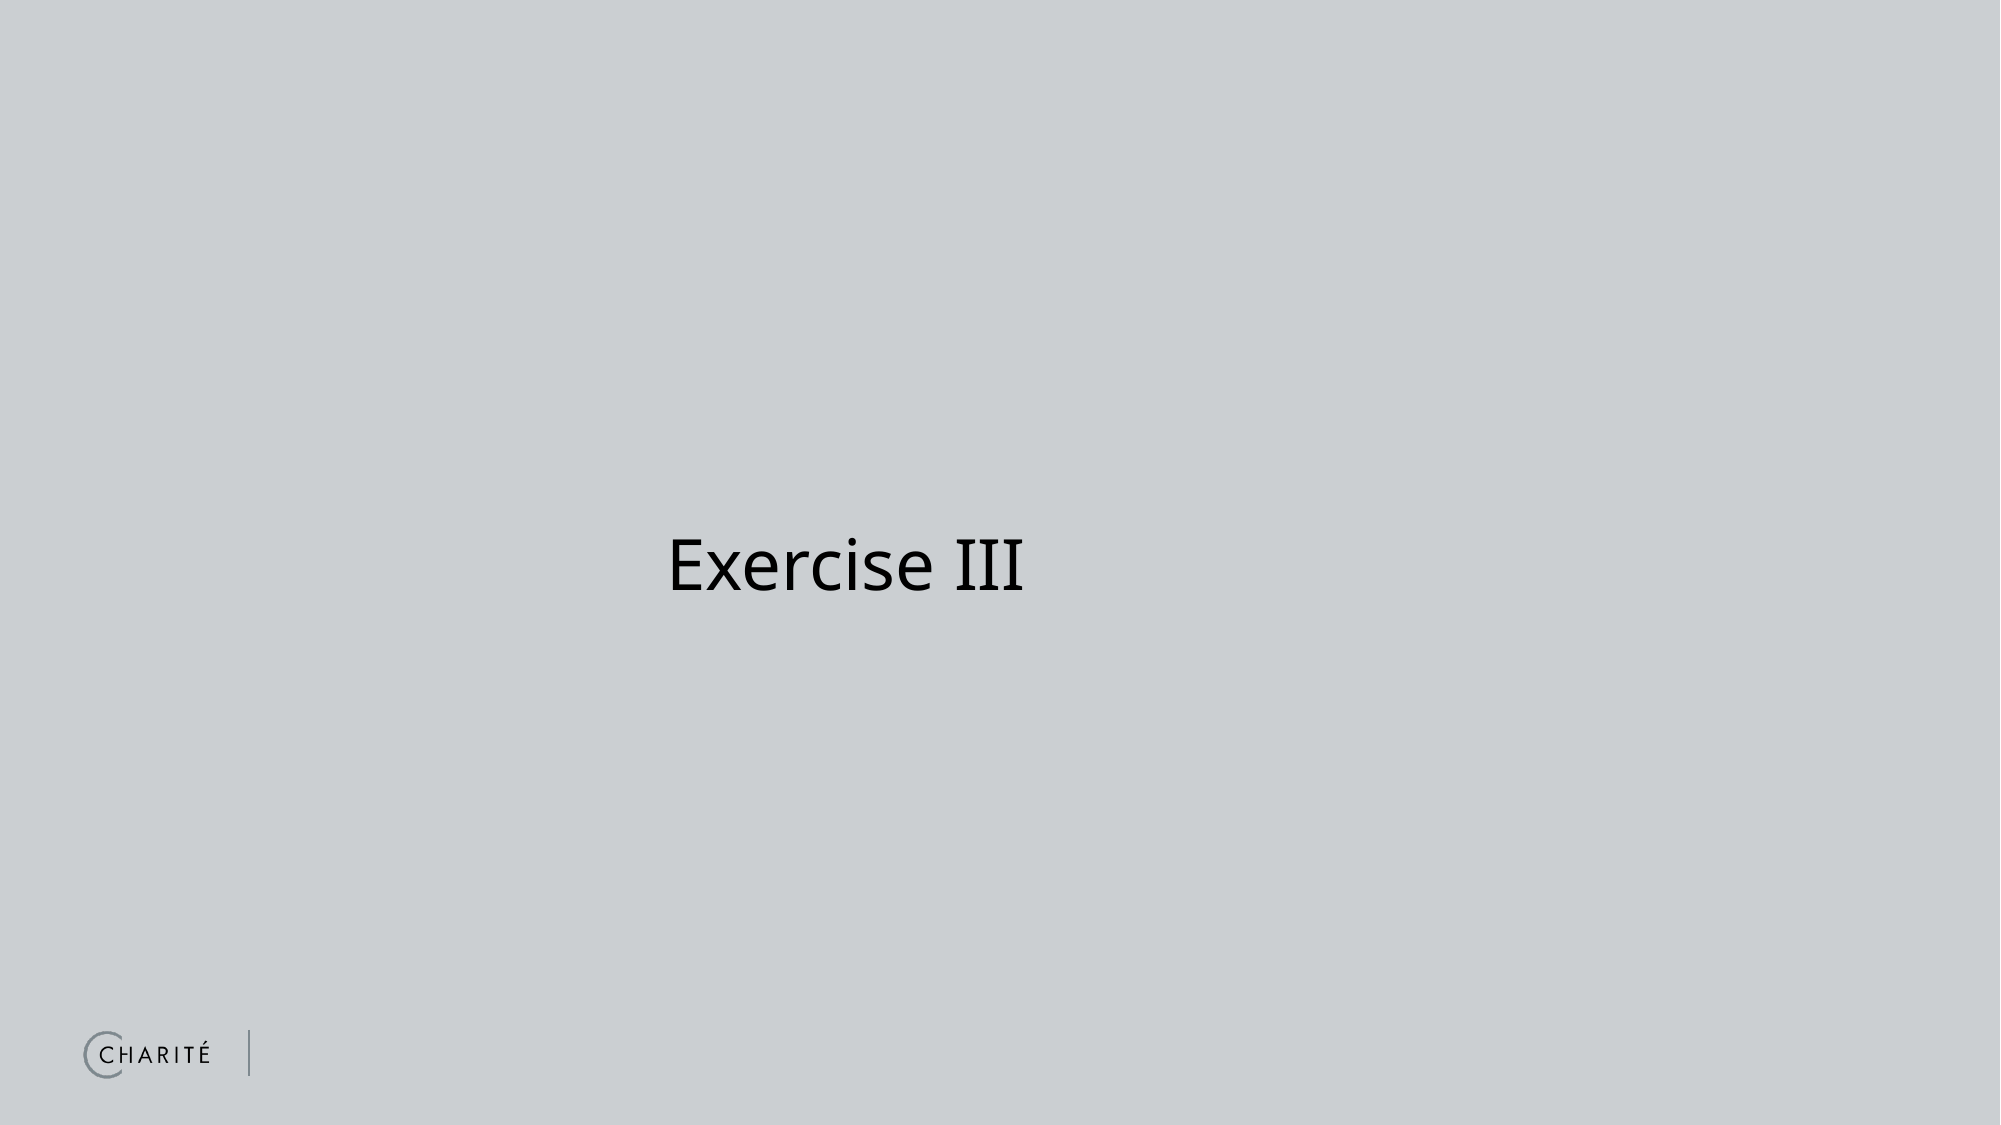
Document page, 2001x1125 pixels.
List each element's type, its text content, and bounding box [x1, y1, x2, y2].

picture [70, 1014, 222, 1095]
title Exercise III [666, 187, 1500, 938]
